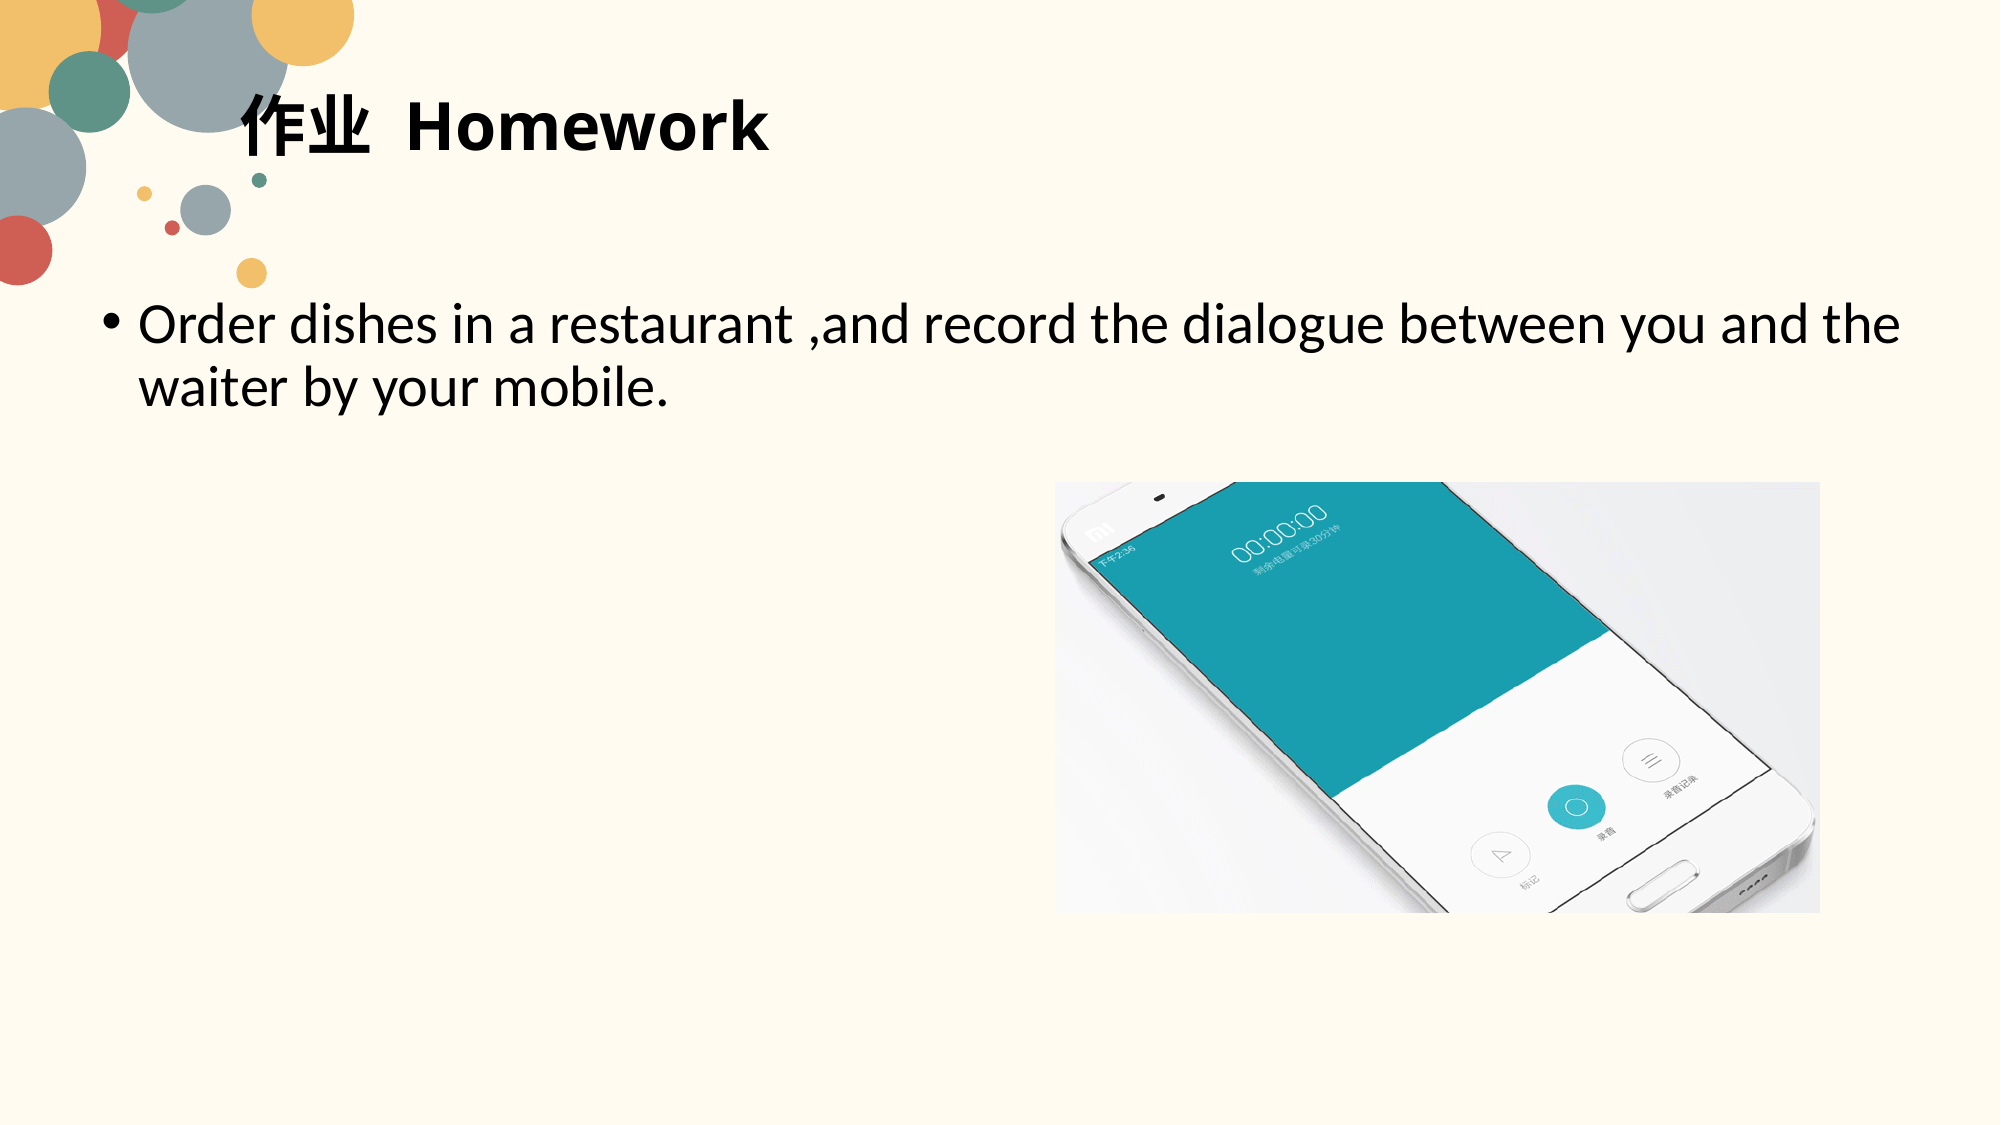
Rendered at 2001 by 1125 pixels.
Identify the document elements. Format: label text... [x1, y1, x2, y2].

picture [1055, 482, 1820, 913]
title 作业 Homework [355, 20, 1919, 238]
list Order dishes in a restaurant ,and record the dialogue between you and the waiter by your mobile. [86, 285, 1984, 854]
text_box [0, 0, 355, 289]
